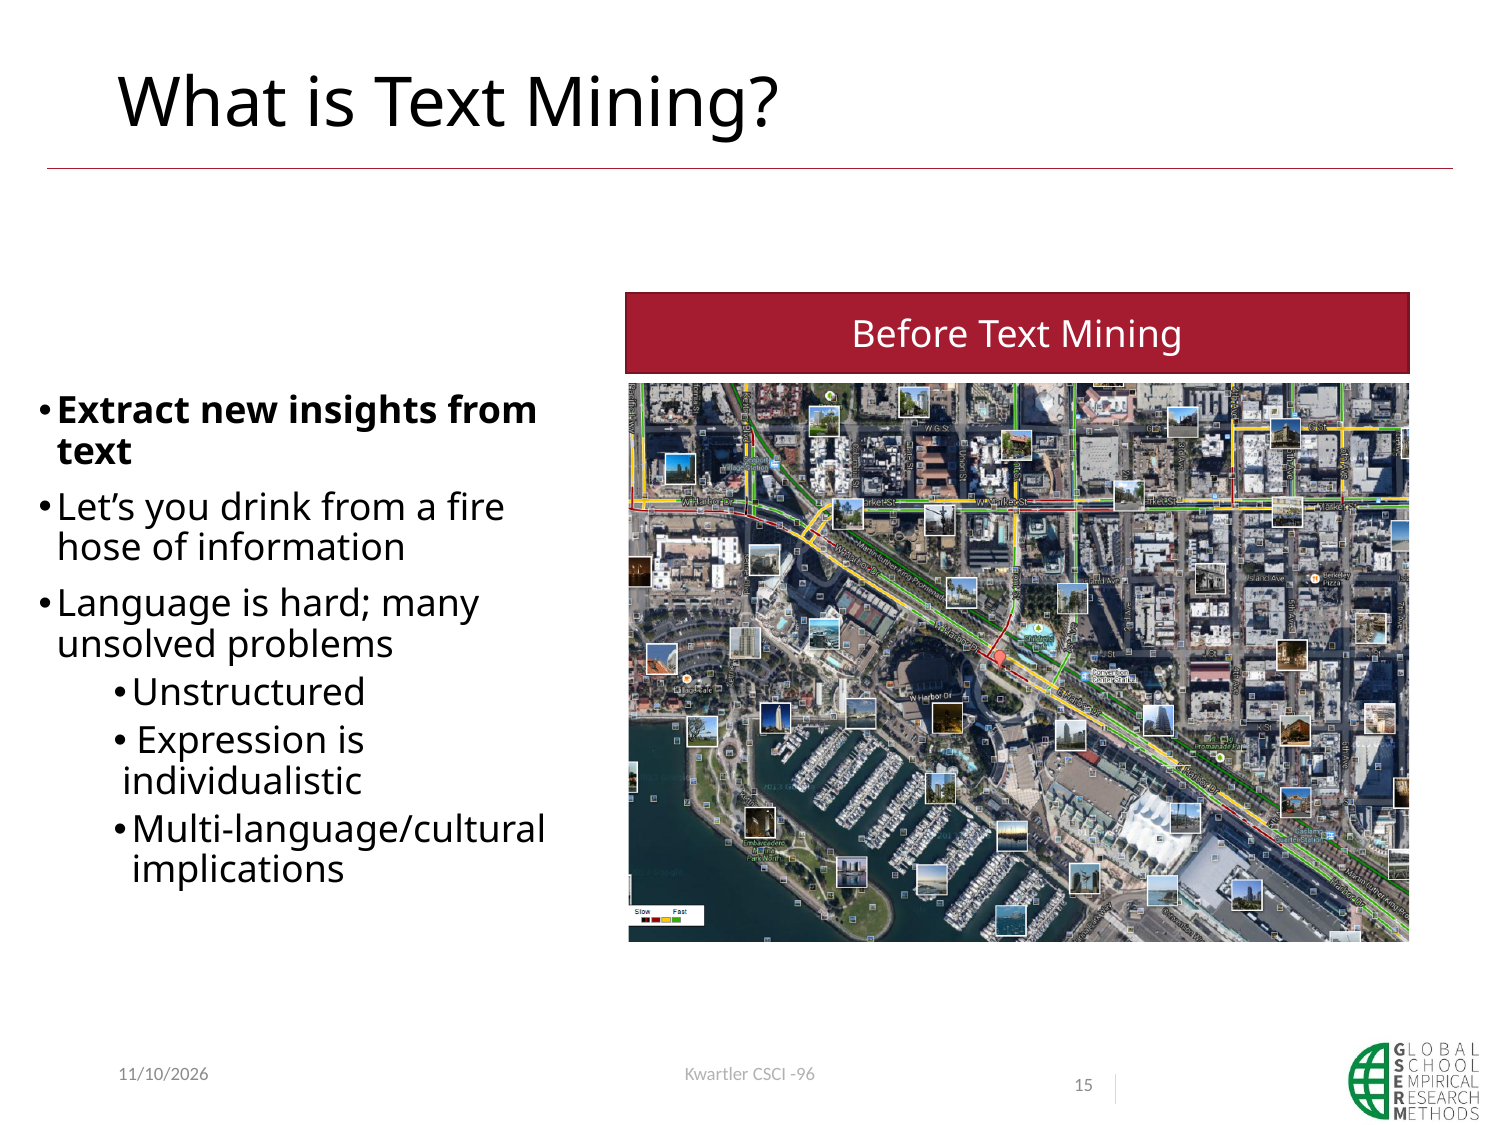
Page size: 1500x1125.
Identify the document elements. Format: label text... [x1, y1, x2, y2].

list Extract new insights from text Let’s you drink from a fire hose of information Language is hard; many unsolved problems Unstructured Expression is individualistic Multi-language/cultural implications [23, 383, 588, 889]
text_box Before Text Mining [625, 292, 1410, 374]
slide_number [103, 1042, 441, 1103]
slide_number 15 [1059, 1042, 1200, 1103]
title What is Text Mining? [103, 59, 1397, 157]
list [628, 383, 1410, 942]
footer Kwartler CSCI -96 [496, 1042, 1004, 1103]
picture [1342, 1035, 1500, 1125]
